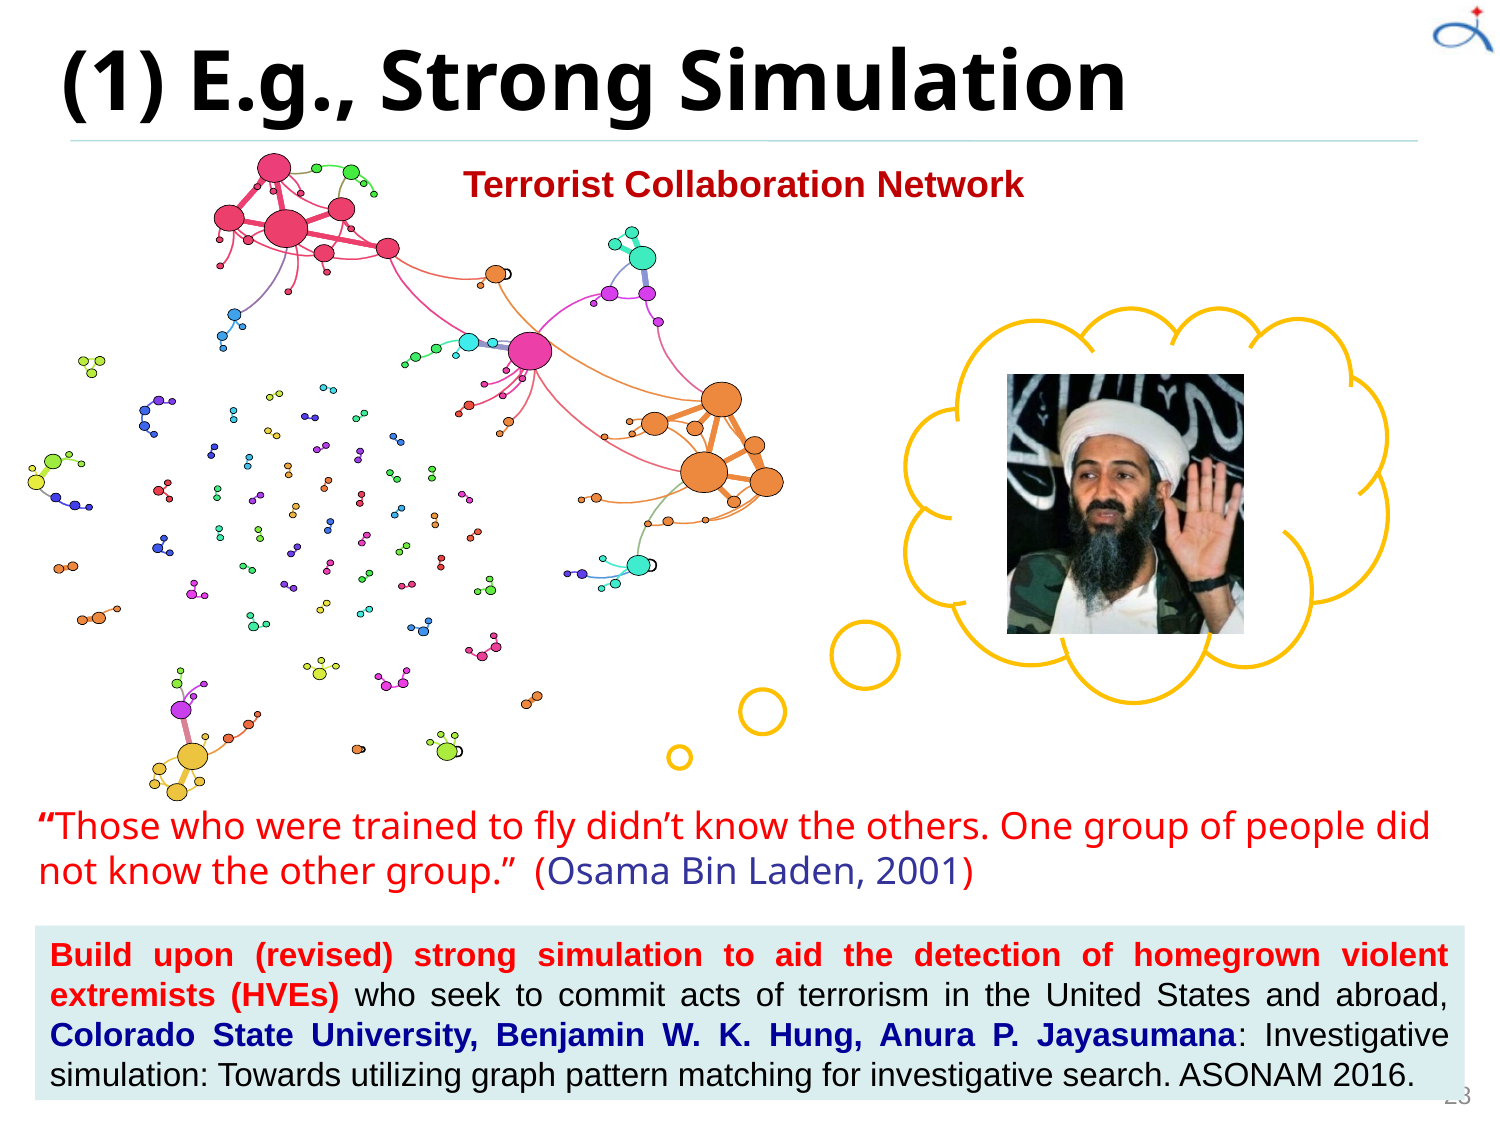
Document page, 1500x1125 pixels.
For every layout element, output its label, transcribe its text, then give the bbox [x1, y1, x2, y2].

text_box Build upon (revised) strong simulation to aid the detection of homegrown violent extremists (HVEs) who seek to commit acts of terrorism in the United States and abroad, Colorado State University, Benjamin W. K. Hung, Anura P. Jayasumana: Investigative simulation: Towards utilizing graph pattern matching for investigative search. ASONAM 2016. [35, 925, 1465, 1101]
picture [1432, 5, 1495, 55]
text_box Terrorist Collaboration Network [807, 152, 1040, 213]
picture [1007, 374, 1245, 634]
text_box [829, 619, 901, 691]
picture [11, 0, 802, 962]
text_box “Those who were trained to fly didn’t know the others. One group of people did not know the other group.” (Osama Bin Laden, 2001) [807, 794, 1500, 899]
text_box [903, 306, 1390, 706]
slide_number 28 [1136, 1065, 1487, 1125]
title (1) E.g., Strong Simulation [807, 11, 1419, 143]
